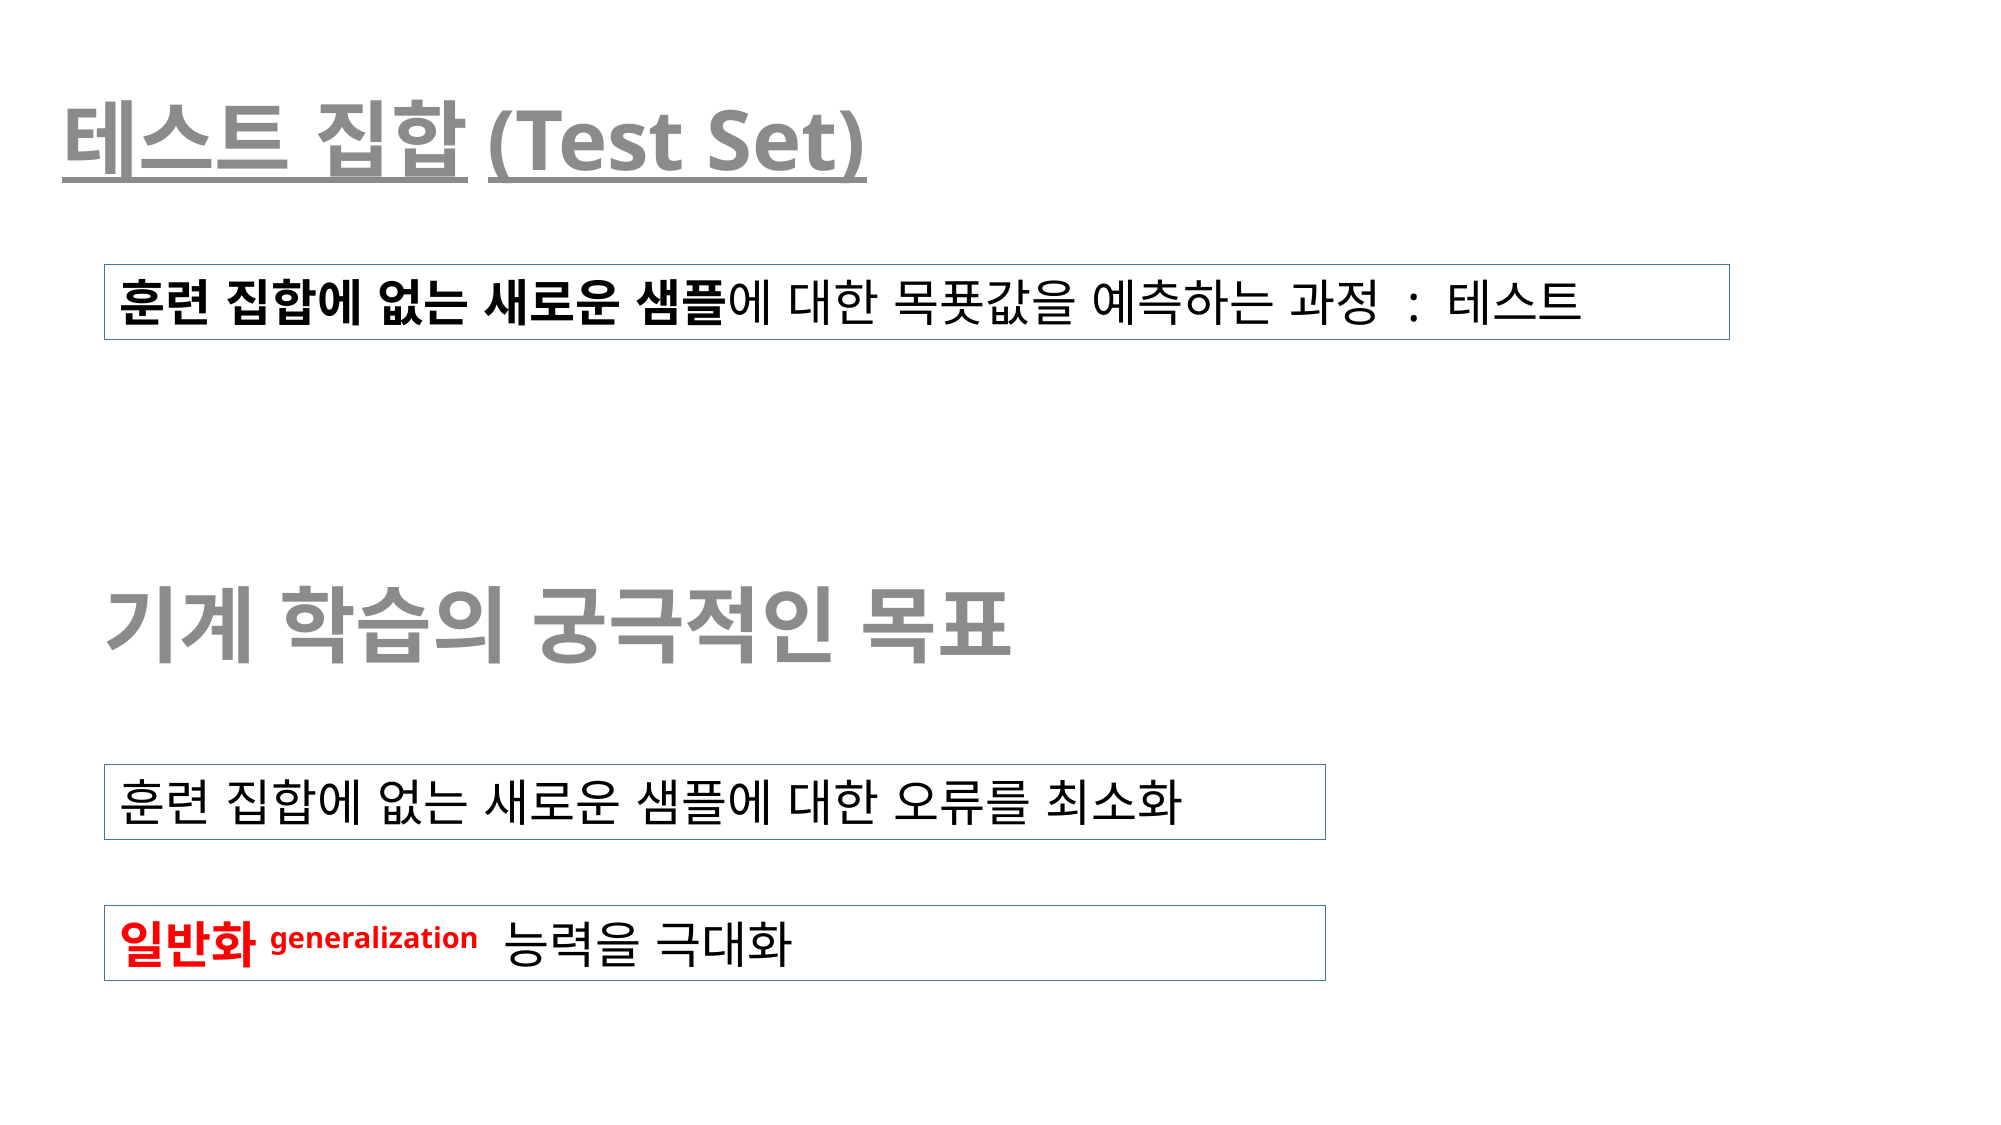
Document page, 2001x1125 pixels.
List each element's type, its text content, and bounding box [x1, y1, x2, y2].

text_box 일반화generalization 능력을 극대화 [104, 905, 1326, 981]
text_box 훈련 집합에 없는 새로운 샘플에 대한 오류를 최소화 [104, 764, 1326, 840]
text_box 테스트 집합(Test Set) [28, 70, 900, 204]
text_box 훈련 집합에 없는 새로운 샘플에 대한 목푯값을 예측하는 과정 : 테스트 [104, 264, 1730, 340]
text_box 기계 학습의 궁극적인 목표 [28, 556, 1089, 690]
